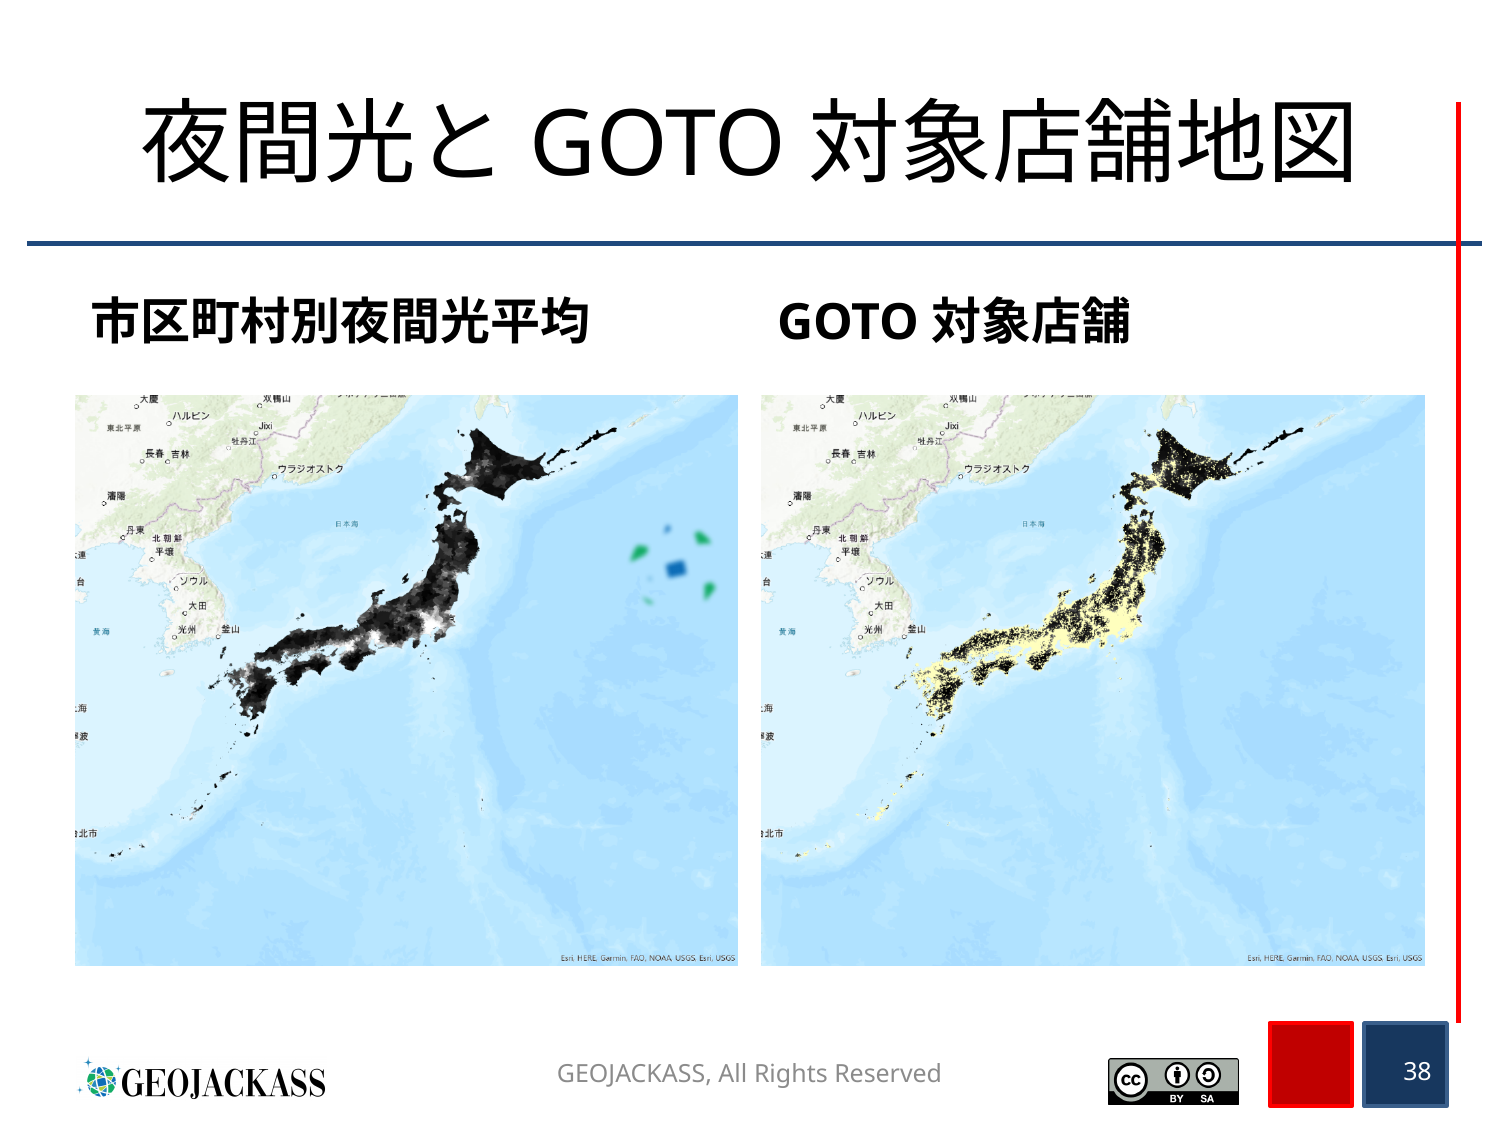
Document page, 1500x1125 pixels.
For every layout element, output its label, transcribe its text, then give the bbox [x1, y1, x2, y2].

picture [584, 478, 751, 631]
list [74, 395, 738, 966]
list GOTO対象店舗 [761, 251, 1425, 357]
title 夜間光とGOTO対象店舗地図 [75, 45, 1425, 233]
footer GEOJACKASS, All Rights Reserved [512, 1042, 988, 1103]
list 市区町村別夜間光平均 [75, 251, 738, 357]
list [761, 395, 1426, 967]
picture [76, 1056, 327, 1101]
picture [1108, 1058, 1239, 1105]
